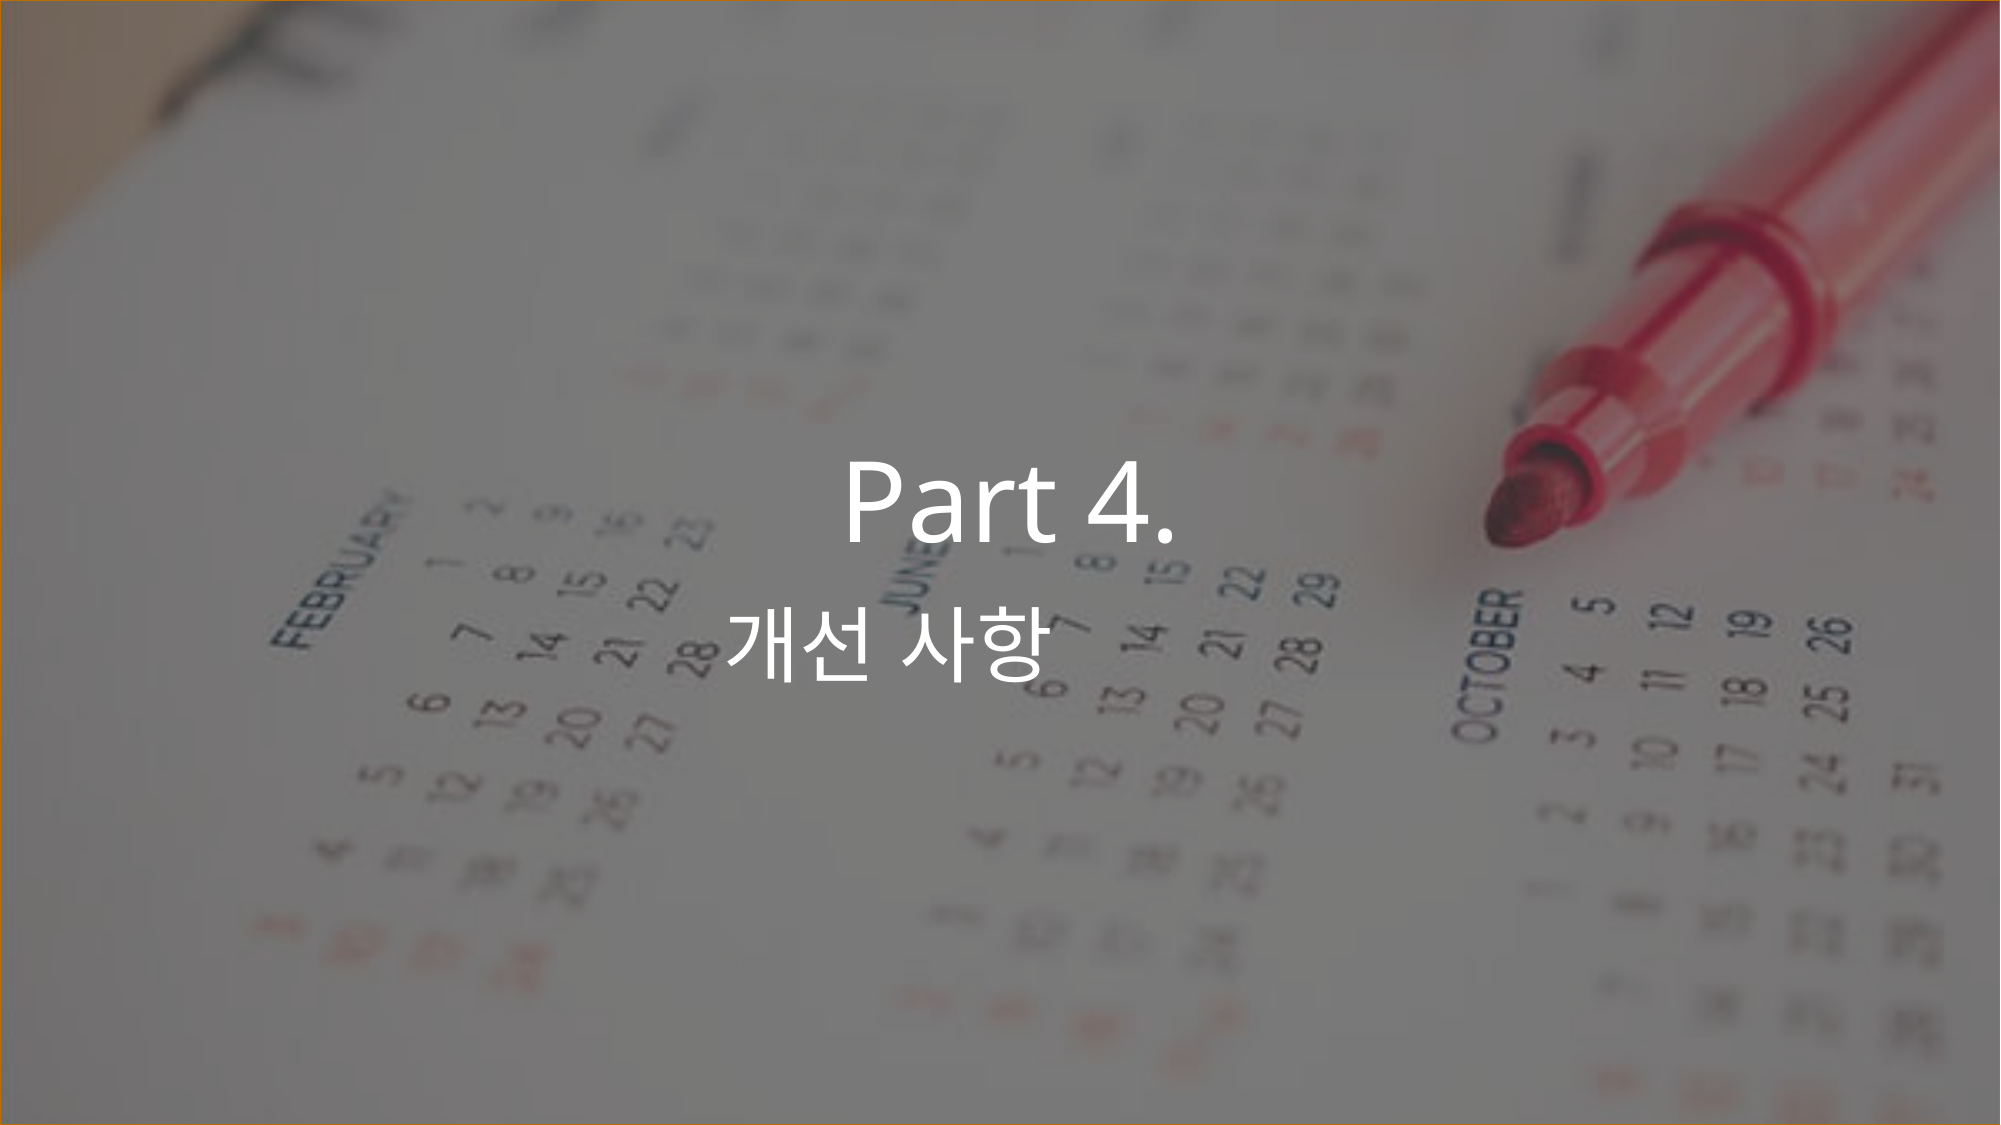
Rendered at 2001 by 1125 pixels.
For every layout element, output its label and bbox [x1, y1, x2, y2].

text_box [695, 423, 1235, 702]
picture [0, 0, 1999, 1125]
